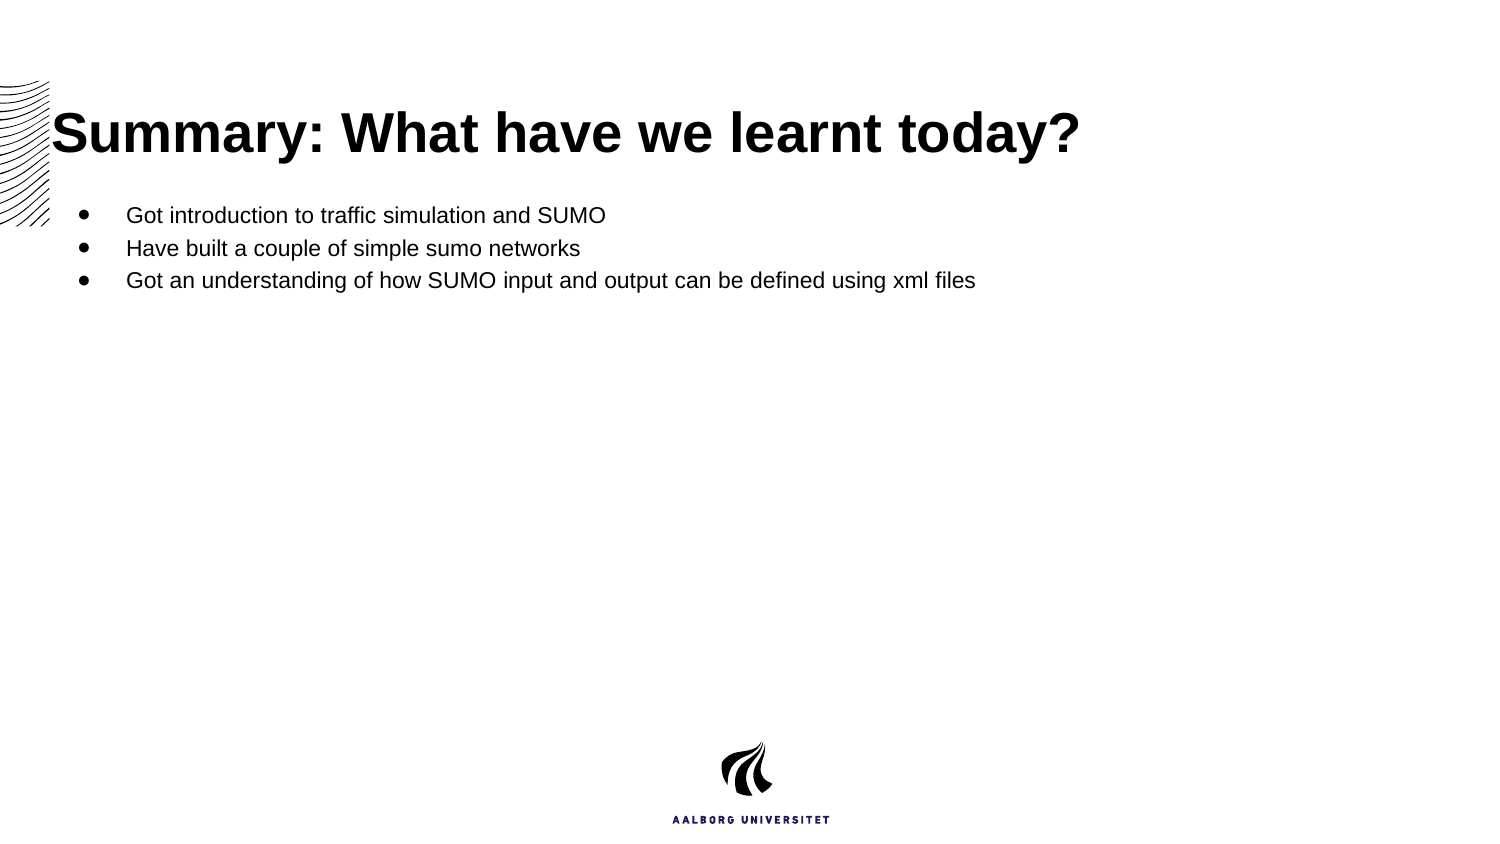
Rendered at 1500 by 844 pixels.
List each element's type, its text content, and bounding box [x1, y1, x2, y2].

title Summary: What have we learnt today? [51, 72, 1449, 167]
list Got introduction to traffic simulation and SUMO Have built a couple of simple sumo networks Got an understanding of how SUMO input and output can be defined using xml files [51, 189, 1449, 750]
